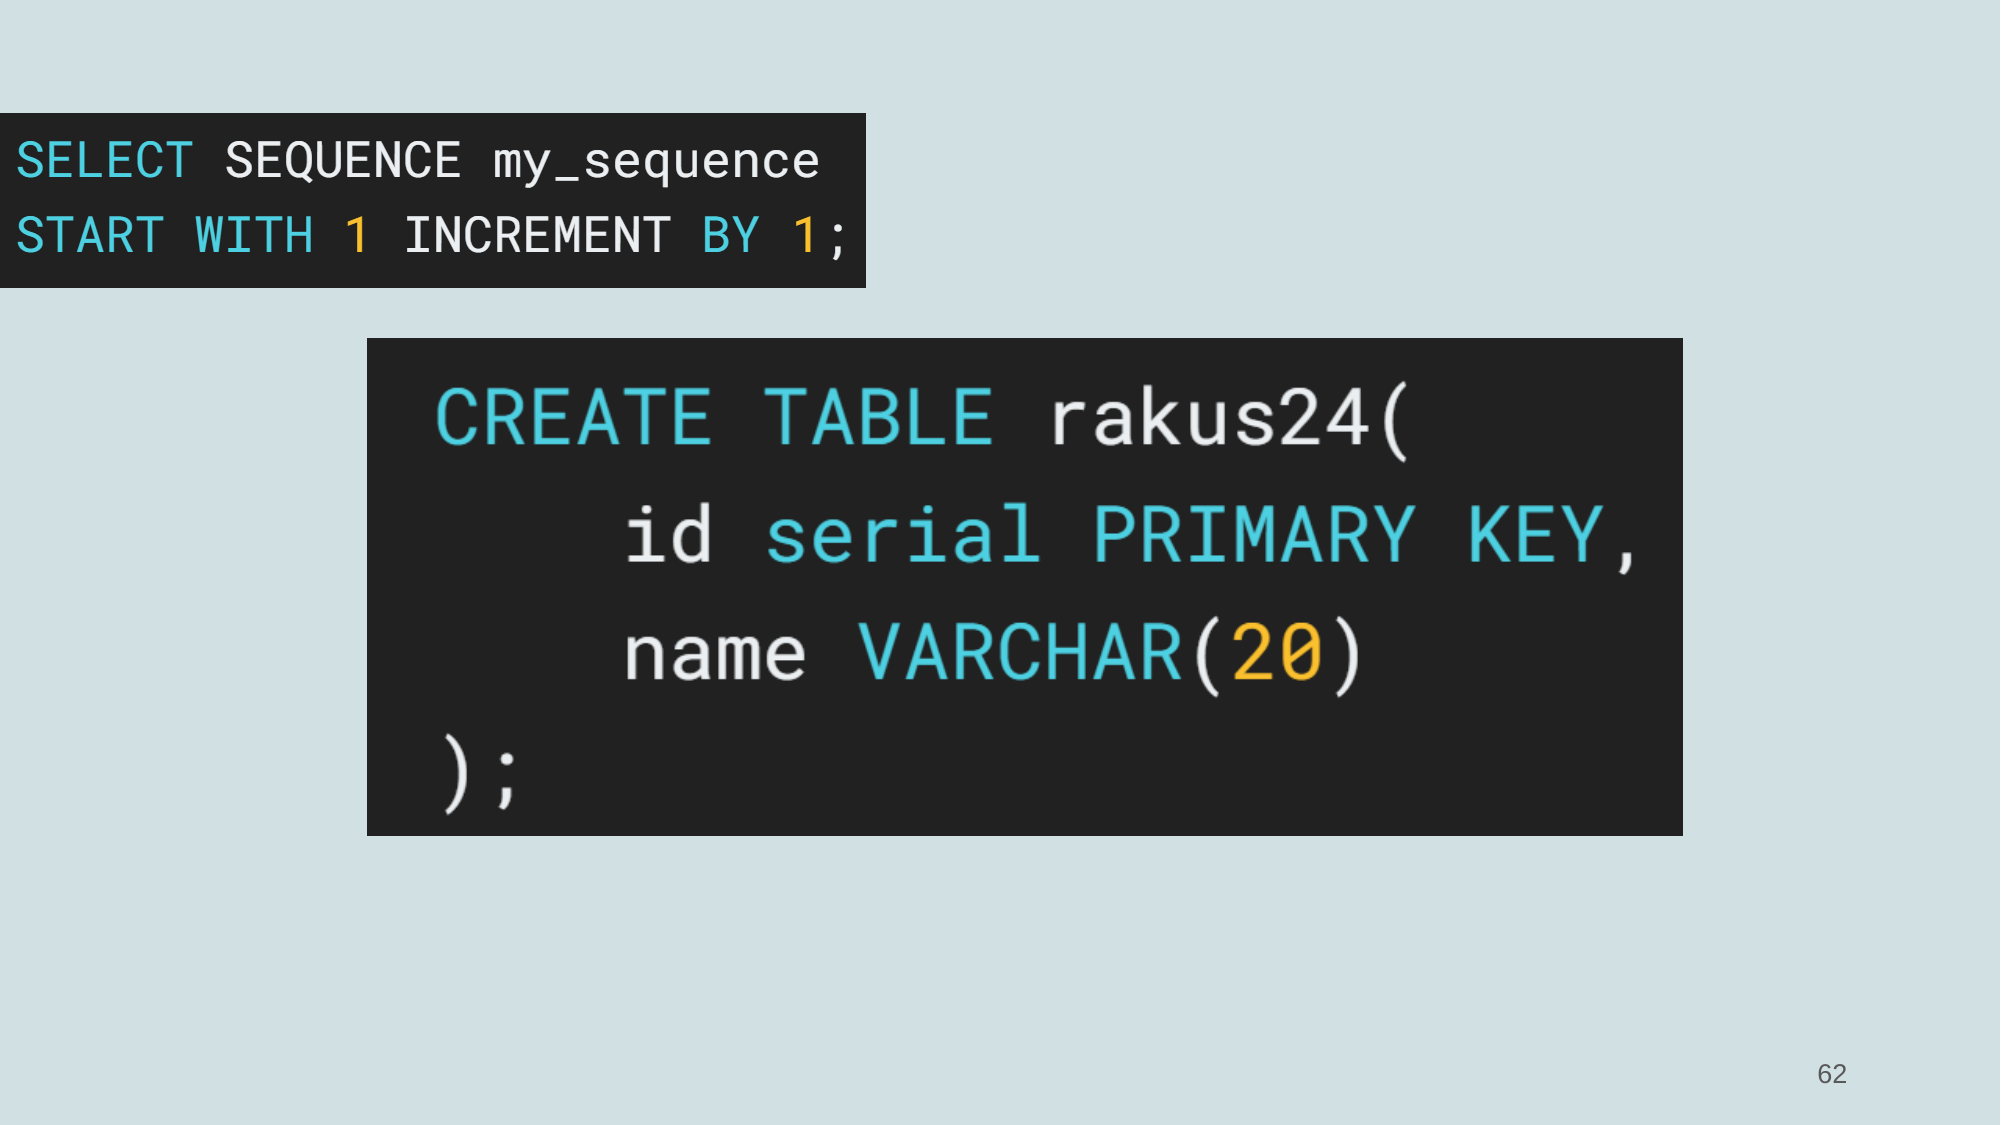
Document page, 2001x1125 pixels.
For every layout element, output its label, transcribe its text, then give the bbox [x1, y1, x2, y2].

picture [0, 113, 867, 288]
slide_number 62 [1412, 1042, 1863, 1103]
picture [366, 338, 1683, 837]
